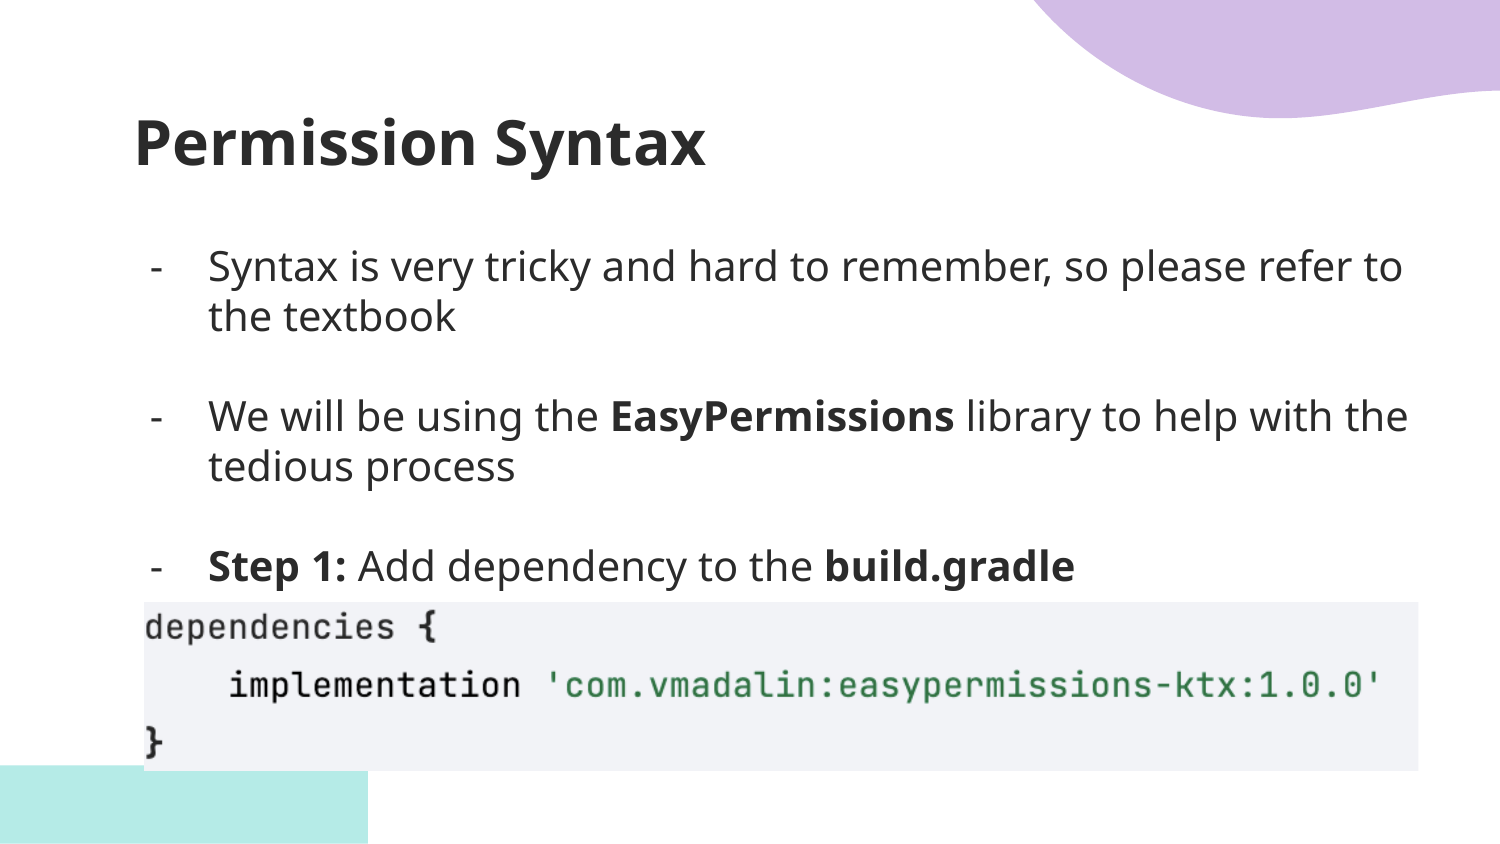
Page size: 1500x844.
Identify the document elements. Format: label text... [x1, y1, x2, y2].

title Permission Syntax [118, 87, 1382, 182]
list Syntax is very tricky and hard to remember, so please refer to the textbook We will be using the EasyPermissions library to help with the tedious process Step 1: Add dependency to the build.gradle [118, 225, 1445, 619]
picture [143, 602, 1419, 772]
